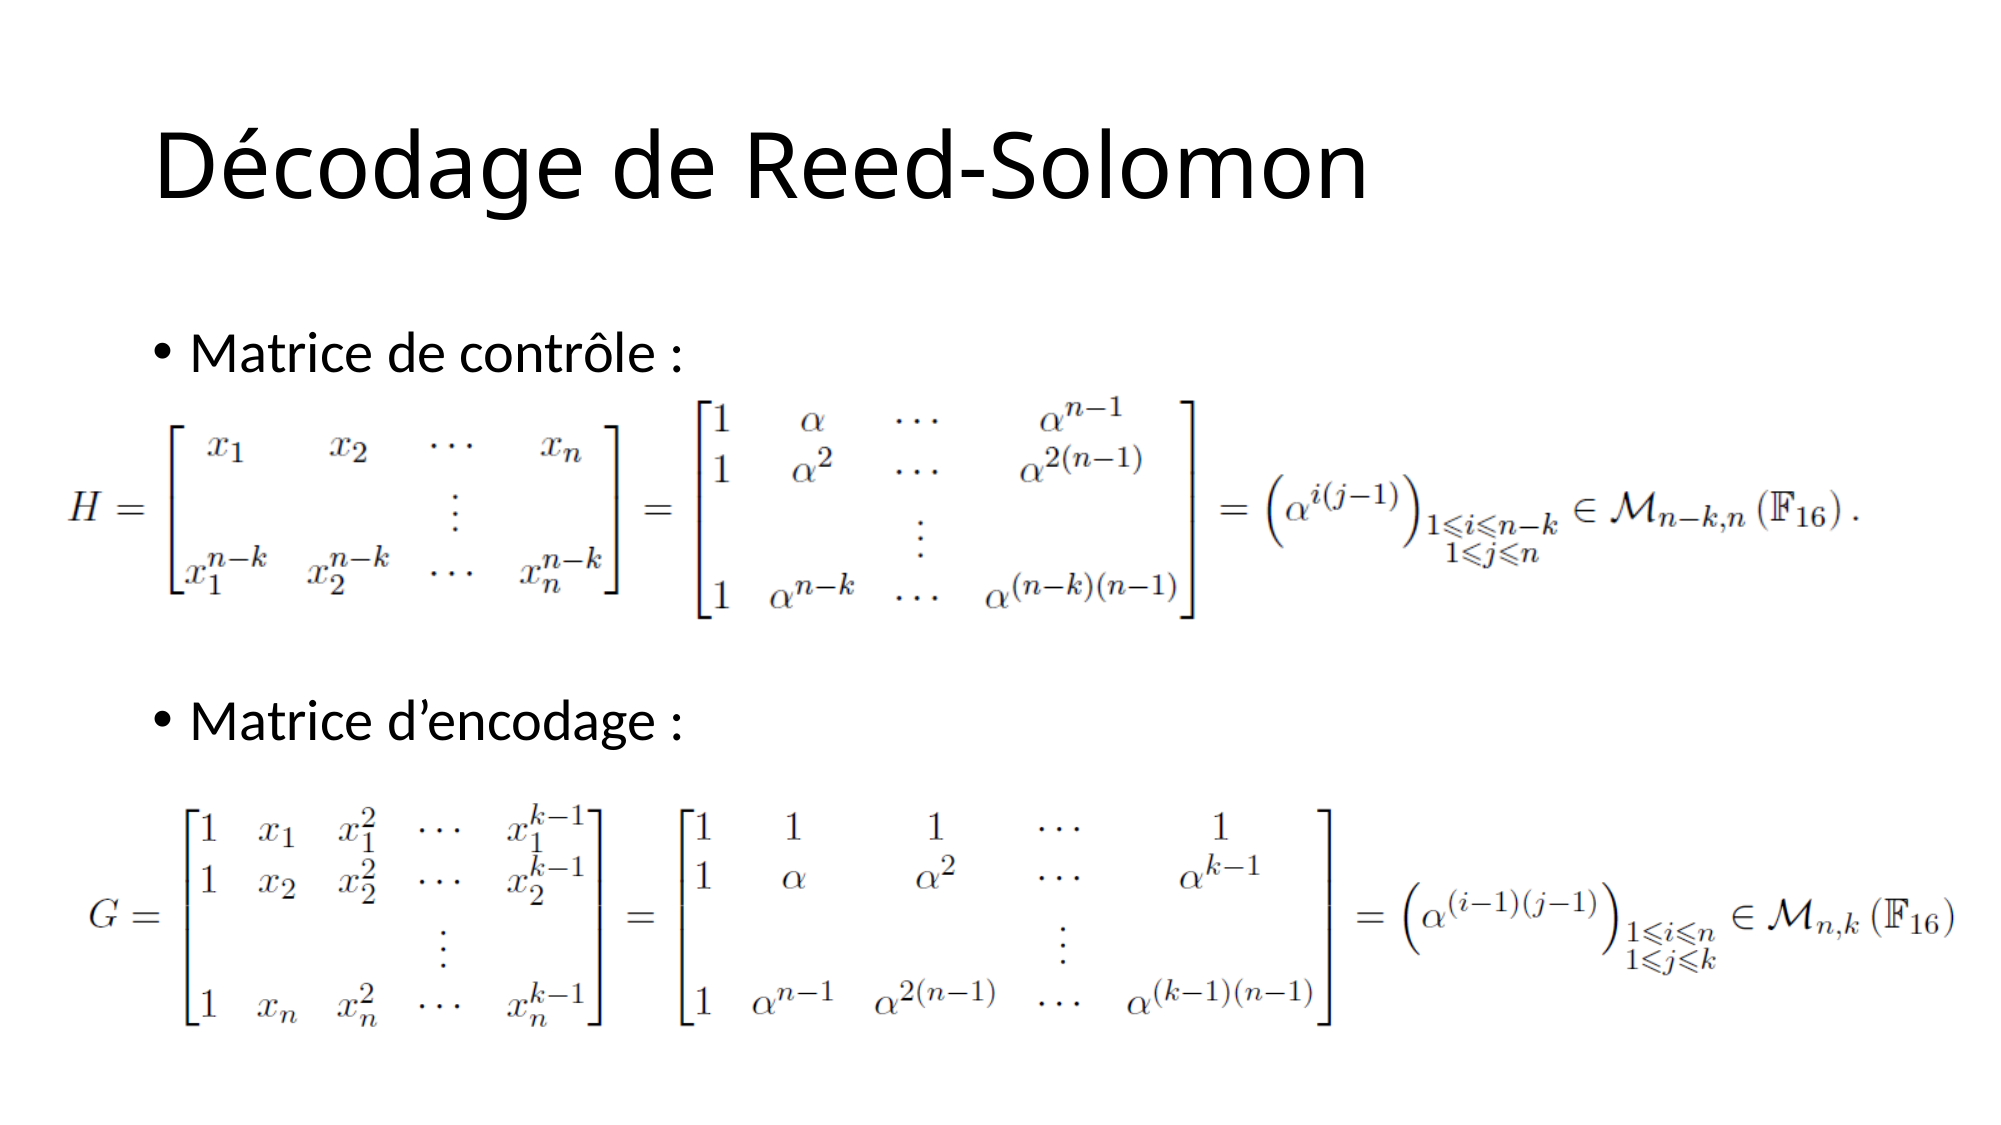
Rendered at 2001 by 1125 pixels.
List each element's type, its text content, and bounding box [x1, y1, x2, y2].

picture [53, 387, 1877, 627]
title Décodage de Reed-Solomon [137, 59, 1863, 278]
picture [38, 792, 1962, 1042]
text_box Matrice d’encodage : [137, 682, 1863, 769]
text_box Matrice de contrôle : [137, 315, 1863, 387]
